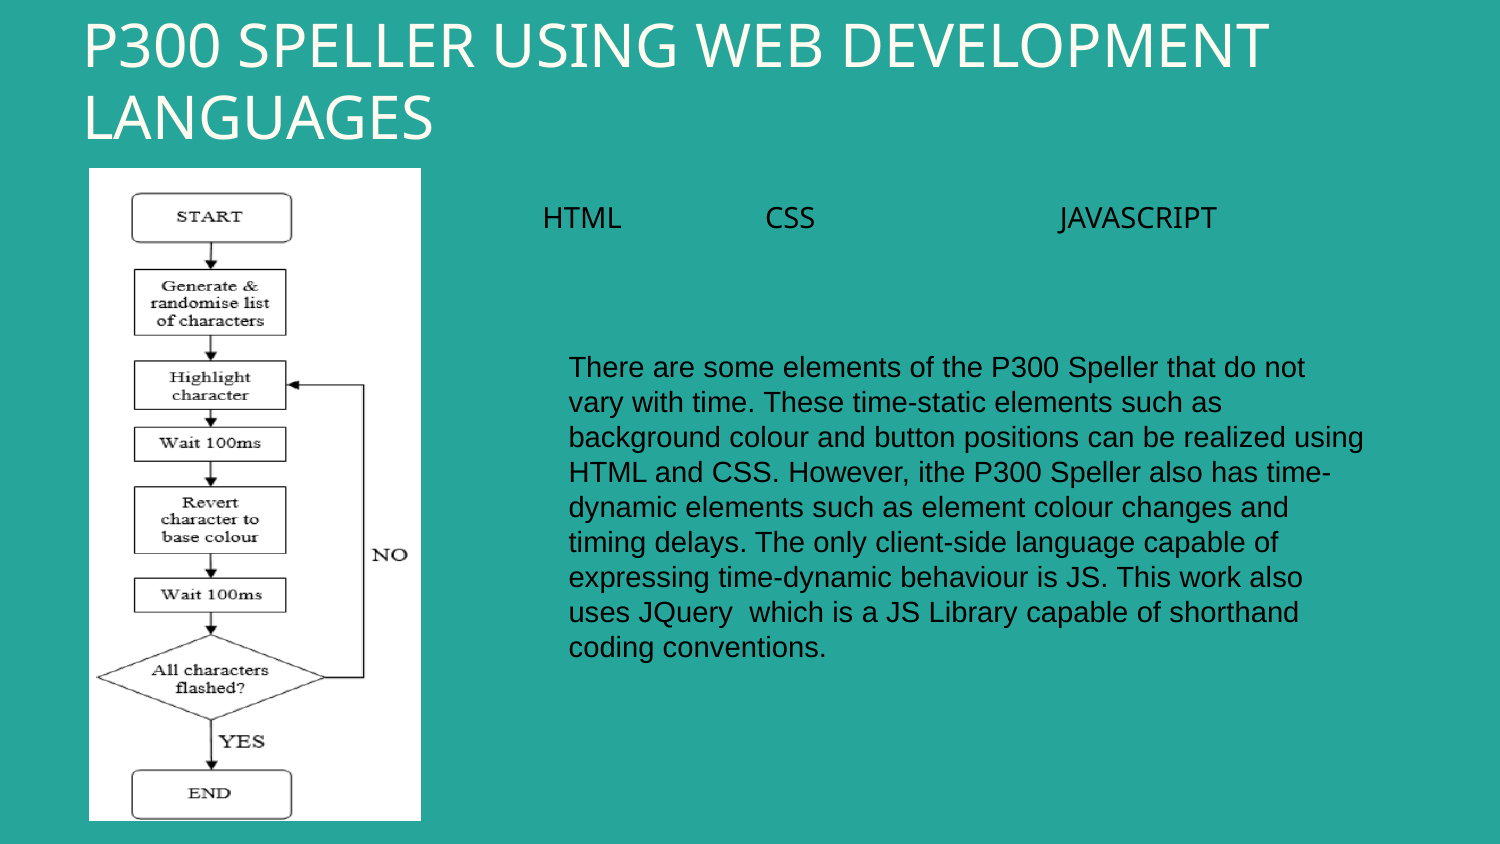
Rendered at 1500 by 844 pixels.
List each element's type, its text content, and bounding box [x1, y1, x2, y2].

text_box CSS [750, 184, 940, 250]
text_box HTML [527, 184, 691, 250]
text_box There are some elements of the P300 Speller that do not vary with time. These time-static elements such as background colour and button positions can be realized using HTML and CSS. However, ithe P300 Speller also has time-dynamic elements such as element colour changes and timing delays. The only client-side language capable of expressing time-dynamic behaviour is JS. This work also uses JQuery which is a JS Library capable of shorthand coding conventions. [553, 333, 1384, 679]
title P300 SPELLER USING WEB DEVELOPMENT LANGUAGES [67, 13, 1408, 145]
text_box JAVASCRIPT [1044, 184, 1258, 250]
picture [89, 167, 421, 821]
